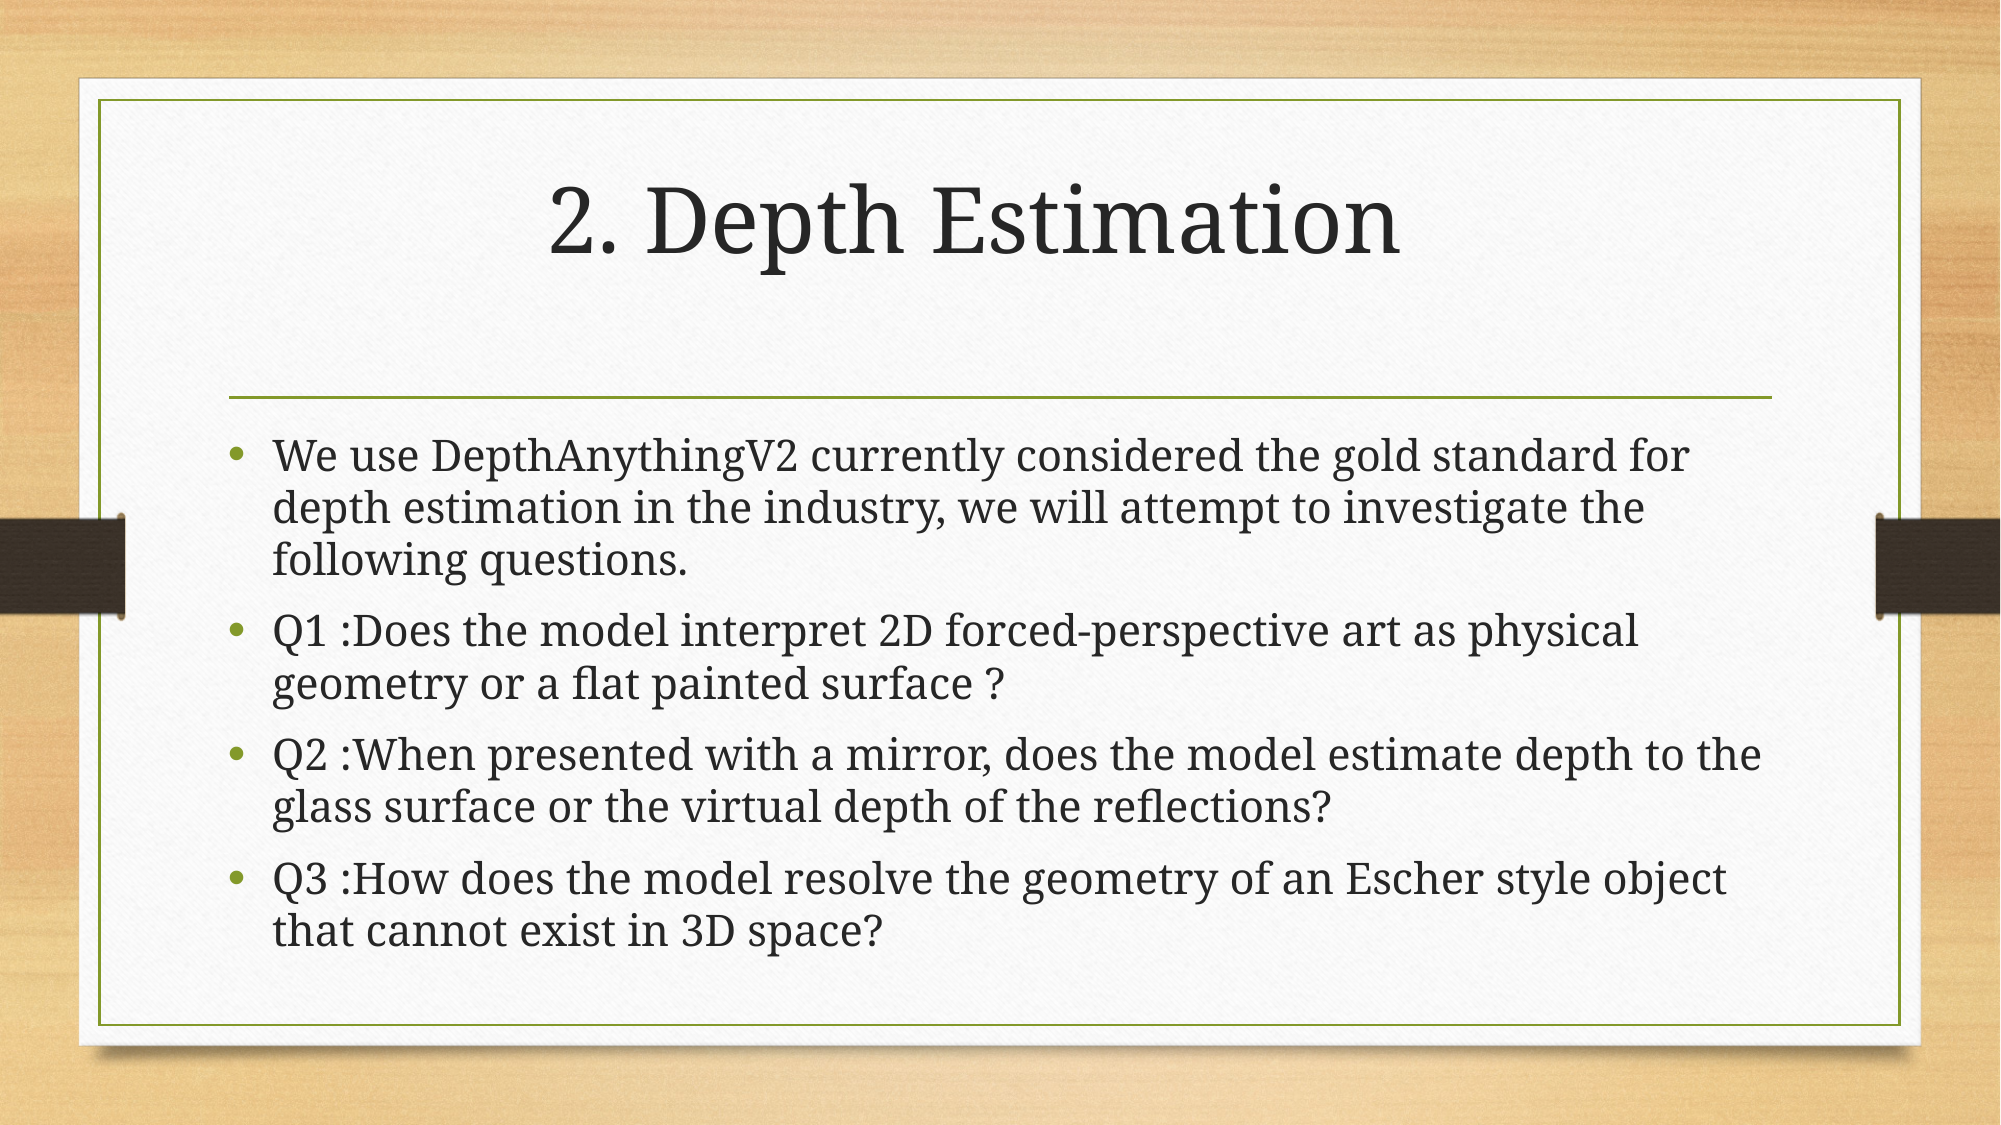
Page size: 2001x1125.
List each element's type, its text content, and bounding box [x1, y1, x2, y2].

picture [0, 0, 2001, 1125]
title 2. Depth Estimation [186, 130, 1763, 305]
list We use DepthAnythingV2 currently considered the gold standard for depth estimation in the industry, we will attempt to investigate the following questions. Q1 :Does the model interpret 2D forced-perspective art as physical geometry or a flat painted surface ? Q2 :When presented with a mirror, does the model estimate depth to the glass surface or the virtual depth of the reflections? Q3 :How does the model resolve the geometry of an Escher style object that cannot exist in 3D space? [213, 420, 1789, 963]
